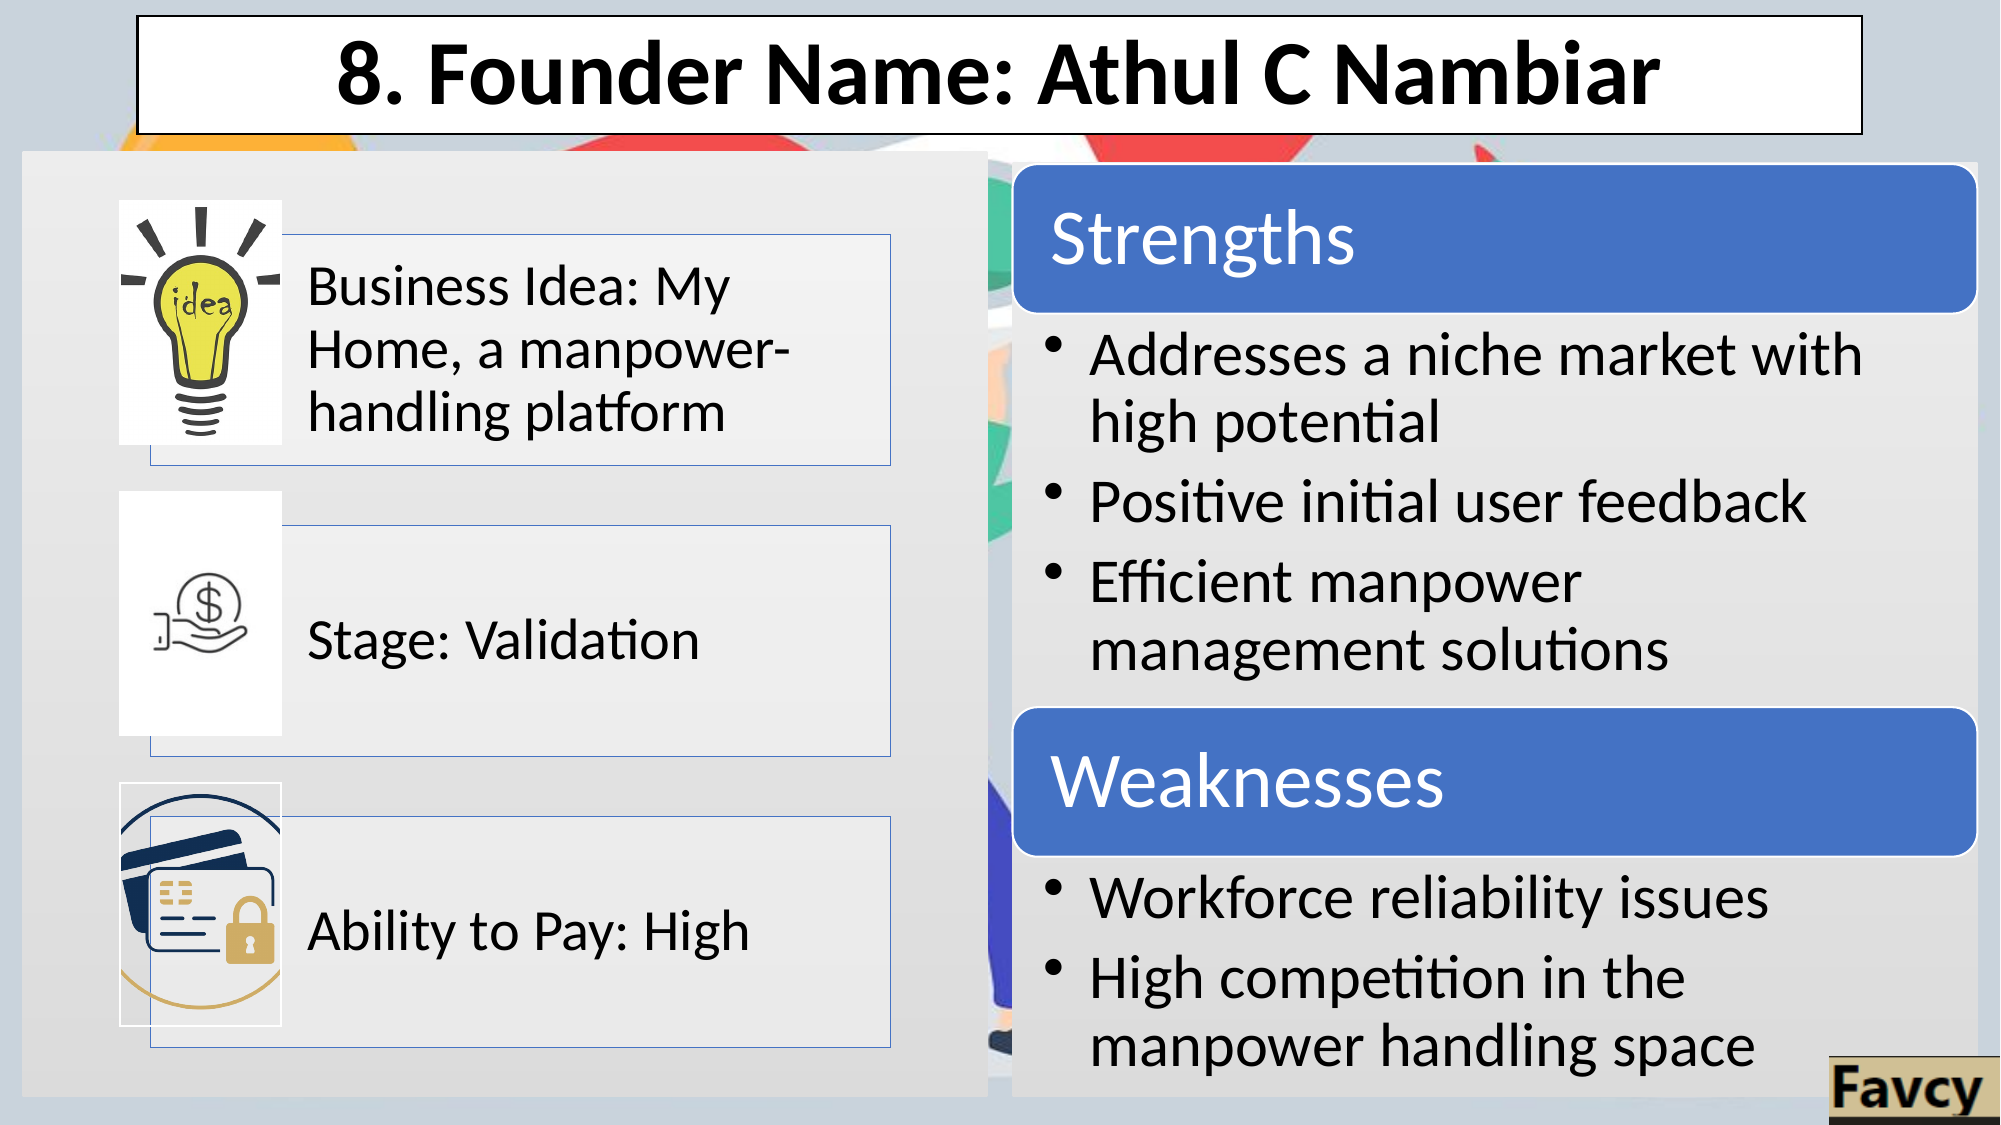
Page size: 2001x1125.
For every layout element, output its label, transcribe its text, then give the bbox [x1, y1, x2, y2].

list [22, 151, 988, 1097]
picture [1829, 1056, 2000, 1125]
title 8. Founder Name: Athul C Nambiar [136, 15, 1863, 135]
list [1012, 162, 1978, 1097]
